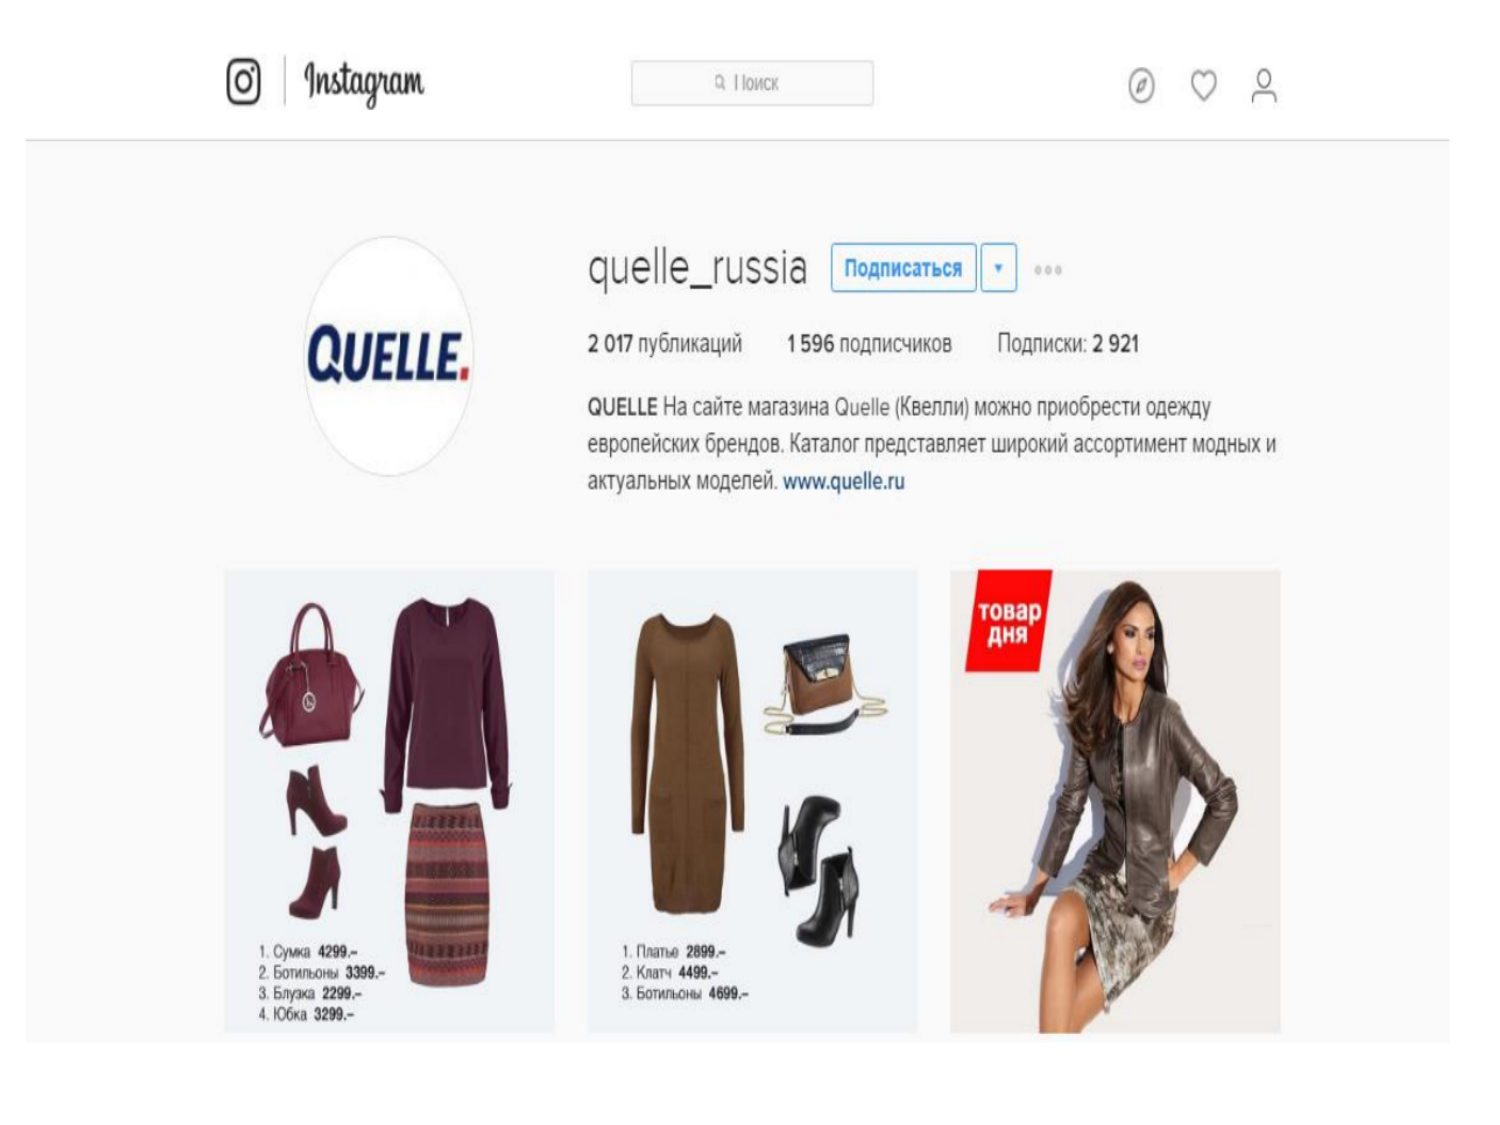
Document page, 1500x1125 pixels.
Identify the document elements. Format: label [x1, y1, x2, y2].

list [15, 38, 1459, 1062]
